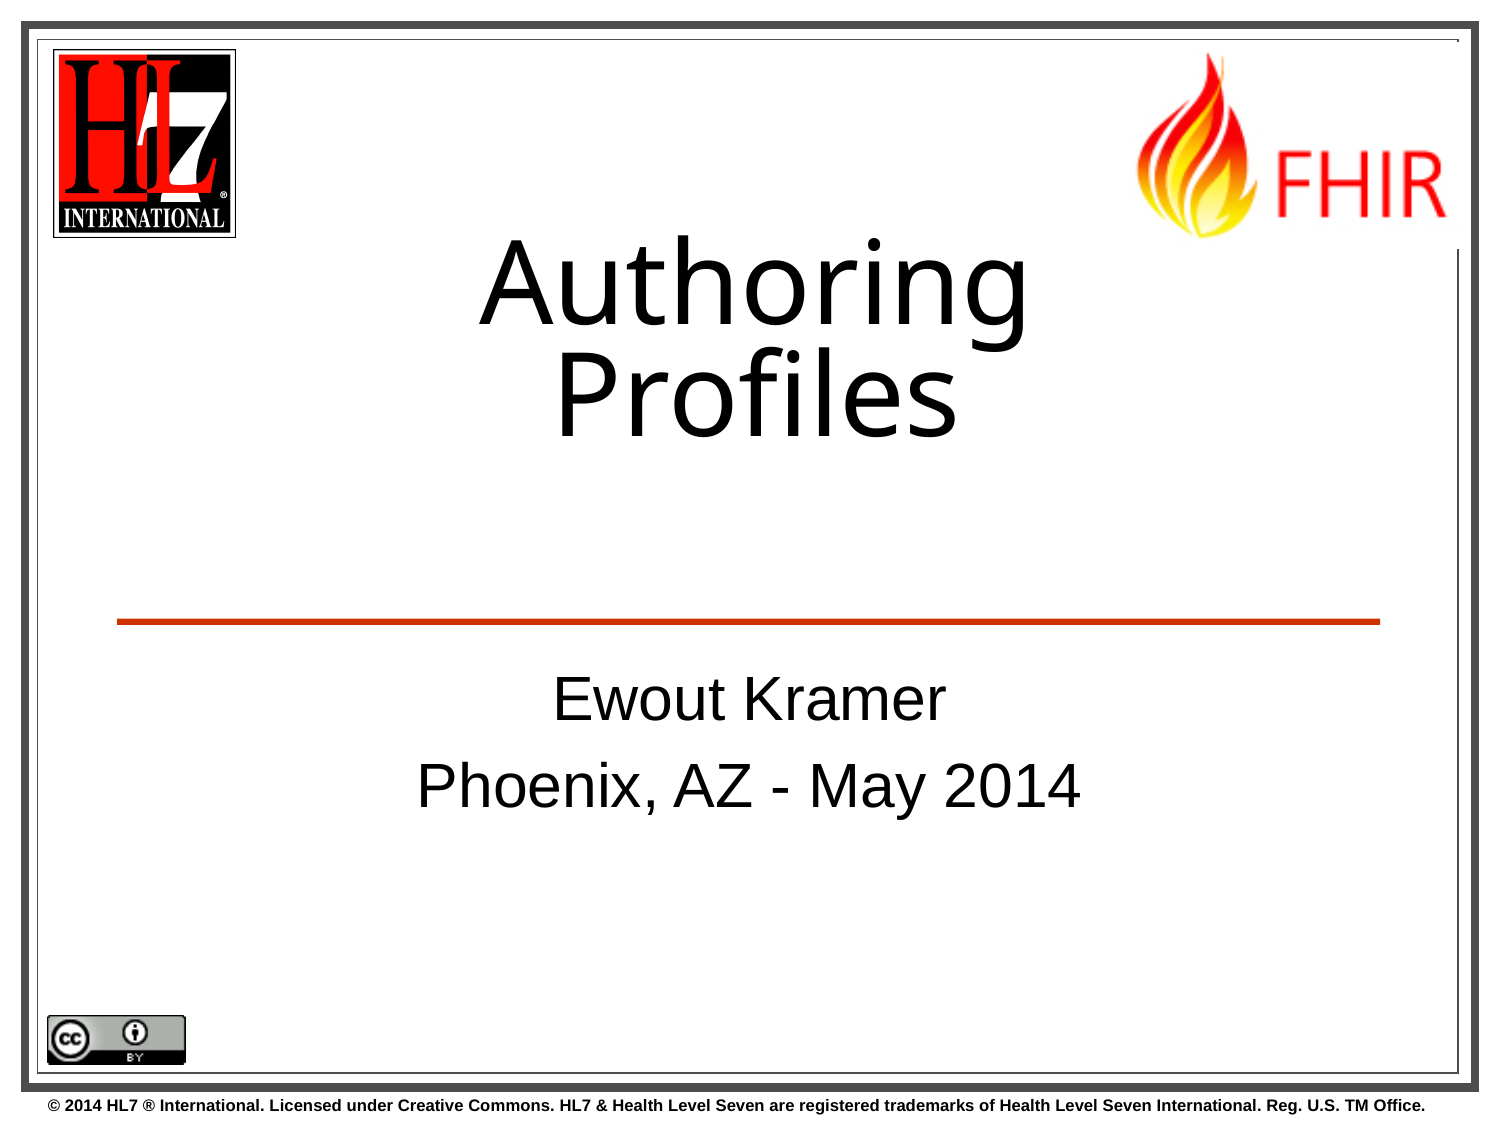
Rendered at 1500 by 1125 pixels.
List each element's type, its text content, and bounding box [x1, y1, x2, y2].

picture [47, 1015, 186, 1065]
picture [1125, 42, 1459, 249]
picture [53, 49, 236, 238]
subtitle Ewout Kramer Phoenix, AZ - May 2014 [225, 650, 1275, 958]
title Authoring Profiles [200, 137, 1313, 558]
